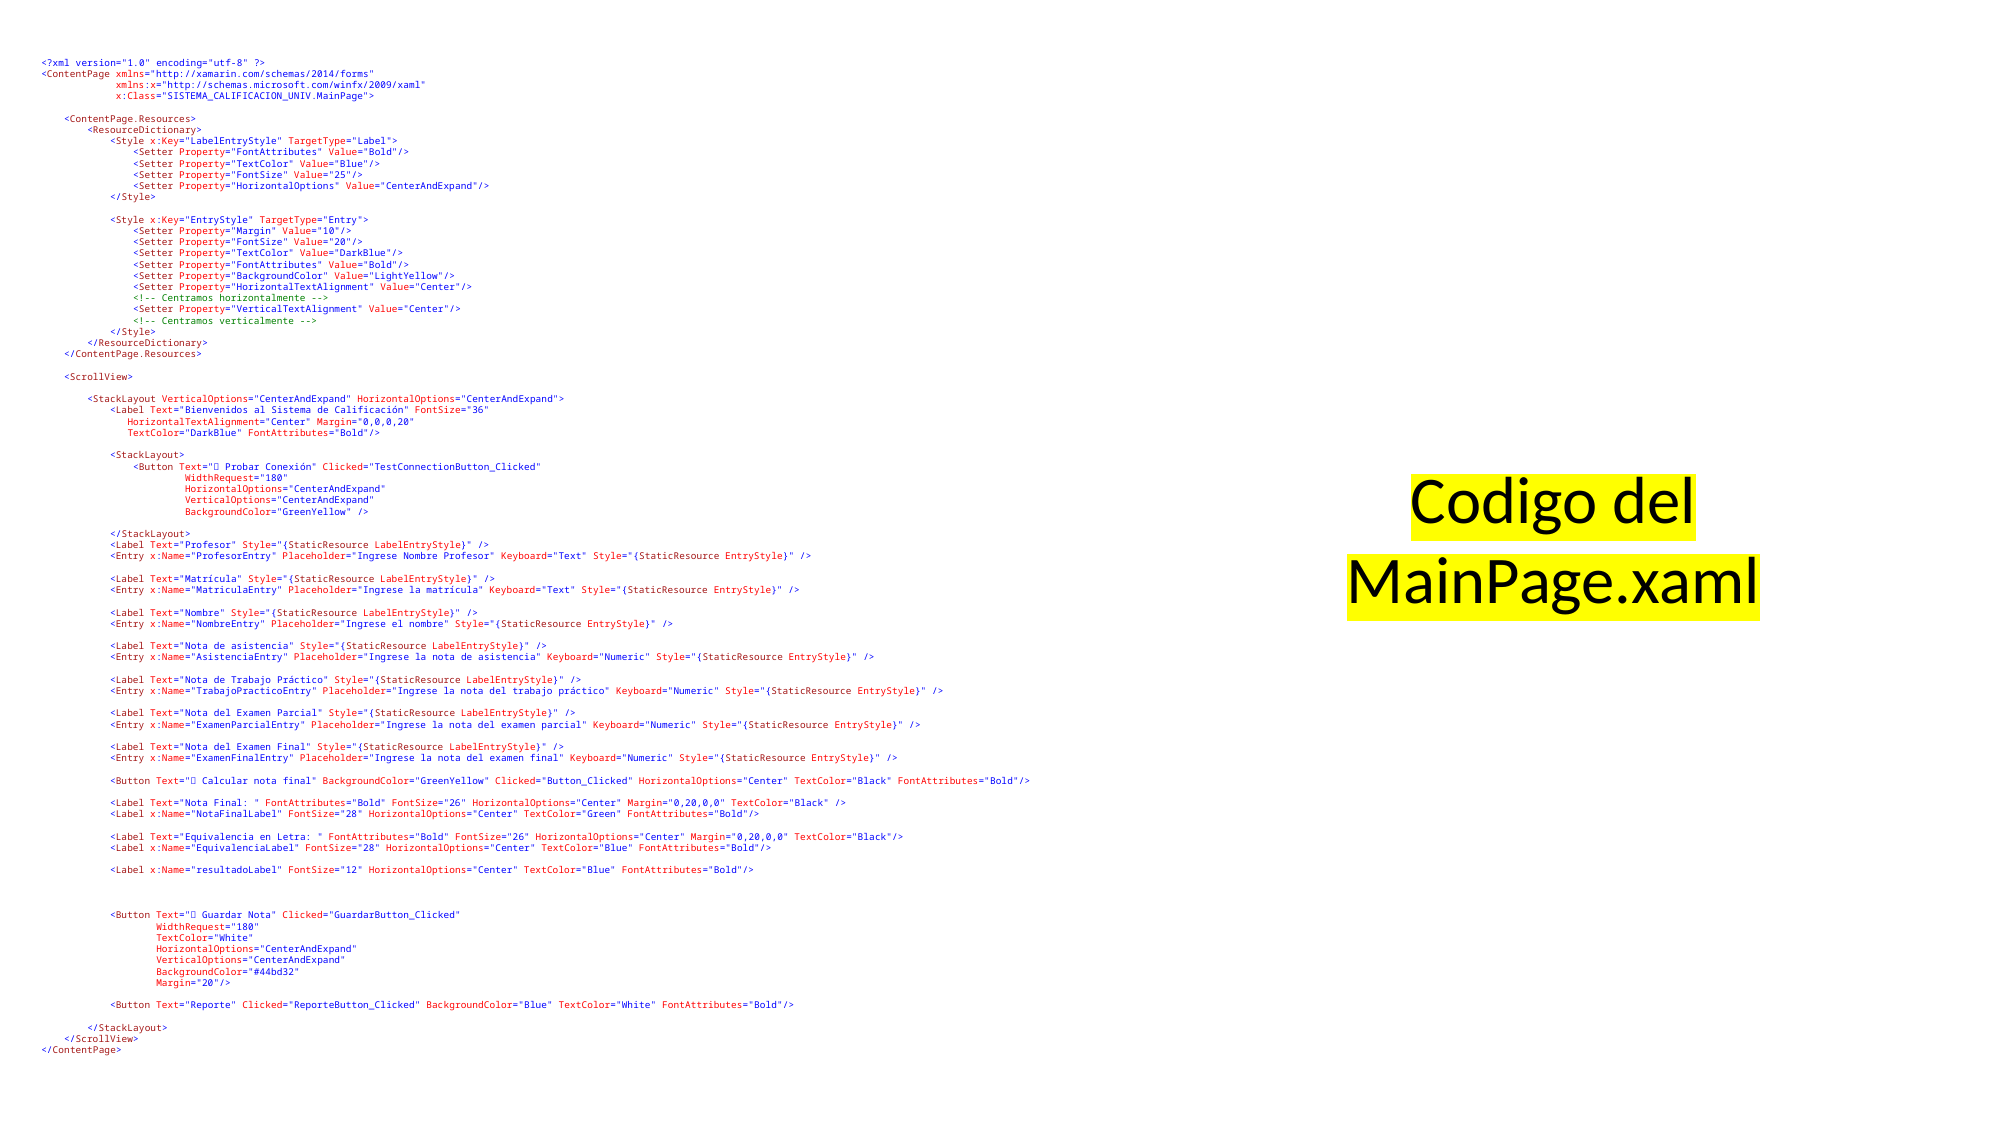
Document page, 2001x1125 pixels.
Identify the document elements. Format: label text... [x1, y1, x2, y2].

text_box Codigo del MainPage.xaml [1289, 449, 1818, 625]
text_box <?xml version="1.0" encoding="utf-8" ?> <ContentPage xmlns="http://xamarin.com/schemas/2014/forms" xmlns:x="http://schemas.microsoft.com/winfx/2009/xaml" x:Class="SISTEMA_CALIFICACION_UNIV.MainPage"> <ContentPage.Resources> <ResourceDictionary> <Style x:Key="LabelEntryStyle" TargetType="Label"> <Setter Property="FontAttributes" Value="Bold"/> <Setter Property="TextColor" Value="Blue"/> <Setter Property="FontSize" Value="25"/> <Setter Property="HorizontalOptions" Value="CenterAndExpand"/> </Style> <Style x:Key="EntryStyle" TargetType="Entry"> <Setter Property="Margin" Value="10"/> <Setter Property="FontSize" Value="20"/> <Setter Property="TextColor" Value="DarkBlue"/> <Setter Property="FontAttributes" Value="Bold"/> <Setter Property="BackgroundColor" Value="LightYellow"/> <Setter Property="HorizontalTextAlignment" Value="Center"/> <!-- Centramos horizontalmente --> <Setter Property="VerticalTextAlignment" Value="Center"/> <!-- Centramos verticalmente --> </Style> </ResourceDictionary> </ContentPage.Resources> <ScrollView> <StackLayout VerticalOptions="CenterAndExpand" HorizontalOptions="CenterAndExpand"> <Label Text="Bienvenidos al Sistema de Calificación" FontSize="36" HorizontalTextAlignment="Center" Margin="0,0,0,20" TextColor="DarkBlue" FontAttributes="Bold"/> <StackLayout> <Button Text="🌐 Probar Conexión" Clicked="TestConnectionButton_Clicked" WidthRequest="180" HorizontalOptions="CenterAndExpand" VerticalOptions="CenterAndExpand" BackgroundColor="GreenYellow" /> </StackLayout> <Label Text="Profesor" Style="{StaticResource LabelEntryStyle}" /> <Entry x:Name="ProfesorEntry" Placeholder="Ingrese Nombre Profesor" Keyboard="Text" Style="{StaticResource EntryStyle}" /> <Label Text="Matrícula" Style="{StaticResource LabelEntryStyle}" /> <Entry x:Name="MatriculaEntry" Placeholder="Ingrese la matrícula" Keyboard="Text" Style="{StaticResource EntryStyle}" /> <Label Text="Nombre" Style="{StaticResource LabelEntryStyle}" /> <Entry x:Name="NombreEntry" Placeholder="Ingrese el nombre" Style="{StaticResource EntryStyle}" /> <Label Text="Nota de asistencia" Style="{StaticResource LabelEntryStyle}" /> <Entry x:Name="AsistenciaEntry" Placeholder="Ingrese la nota de asistencia" Keyboard="Numeric" Style="{StaticResource EntryStyle}" /> <Label Text="Nota de Trabajo Práctico" Style="{StaticResource LabelEntryStyle}" /> <Entry x:Name="TrabajoPracticoEntry" Placeholder="Ingrese la nota del trabajo práctico" Keyboard="Numeric" Style="{StaticResource EntryStyle}" /> <Label Text="Nota del Examen Parcial" Style="{StaticResource LabelEntryStyle}" /> <Entry x:Name="ExamenParcialEntry" Placeholder="Ingrese la nota del examen parcial" Keyboard="Numeric" Style="{StaticResource EntryStyle}" /> <Label Text="Nota del Examen Final" Style="{StaticResource LabelEntryStyle}" /> <Entry x:Name="ExamenFinalEntry" Placeholder="Ingrese la nota del examen final" Keyboard="Numeric" Style="{StaticResource EntryStyle}" /> <Button Text="🧮 Calcular nota final" BackgroundColor="GreenYellow" Clicked="Button_Clicked" HorizontalOptions="Center" TextColor="Black" FontAttributes="Bold"/> <Label Text="Nota Final: " FontAttributes="Bold" FontSize="26" HorizontalOptions="Center" Margin="0,20,0,0" TextColor="Black" /> <Label x:Name="NotaFinalLabel" FontSize="28" HorizontalOptions="Center" TextColor="Green" FontAttributes="Bold"/> <Label Text="Equivalencia en Letra: " FontAttributes="Bold" FontSize="26" HorizontalOptions="Center" Margin="0,20,0,0" TextColor="Black"/> <Label x:Name="EquivalenciaLabel" FontSize="28" HorizontalOptions="Center" TextColor="Blue" FontAttributes="Bold"/> <Label x:Name="resultadoLabel" FontSize="12" HorizontalOptions="Center" TextColor="Blue" FontAttributes="Bold"/> <Button Text="💾 Guardar Nota" Clicked="GuardarButton_Clicked" WidthRequest="180" TextColor="White" HorizontalOptions="CenterAndExpand" VerticalOptions="CenterAndExpand" BackgroundColor="#44bd32" Margin="20"/> <Button Text="Reporte" Clicked="ReporteButton_Clicked" BackgroundColor="Blue" TextColor="White" FontAttributes="Bold"/> </StackLayout> </ScrollView> </ContentPage> [26, 49, 1095, 1063]
